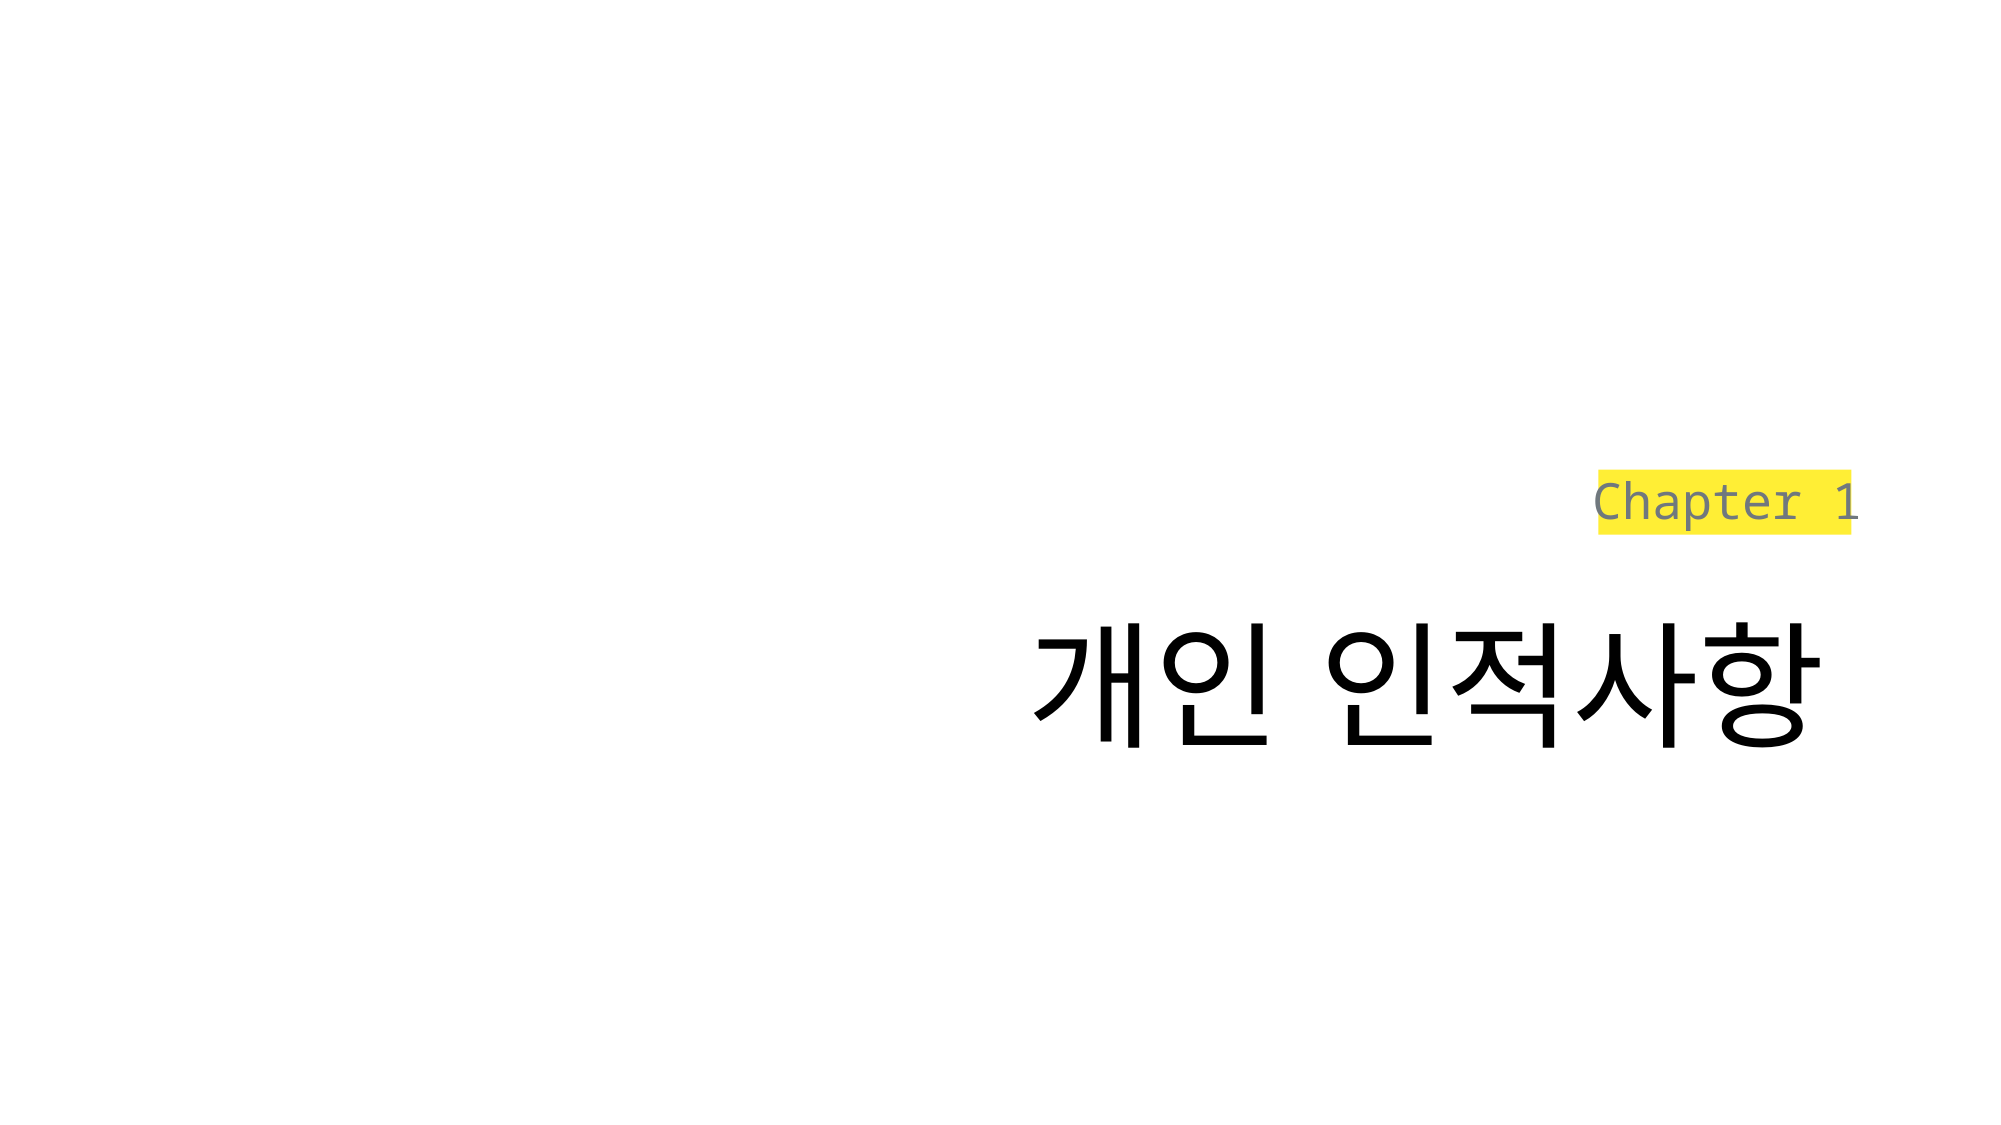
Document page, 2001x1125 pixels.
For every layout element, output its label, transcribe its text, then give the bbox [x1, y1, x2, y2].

text_box 개인 인적사항 [1013, 592, 1841, 773]
text_box Chapter 1 [1577, 461, 1878, 537]
